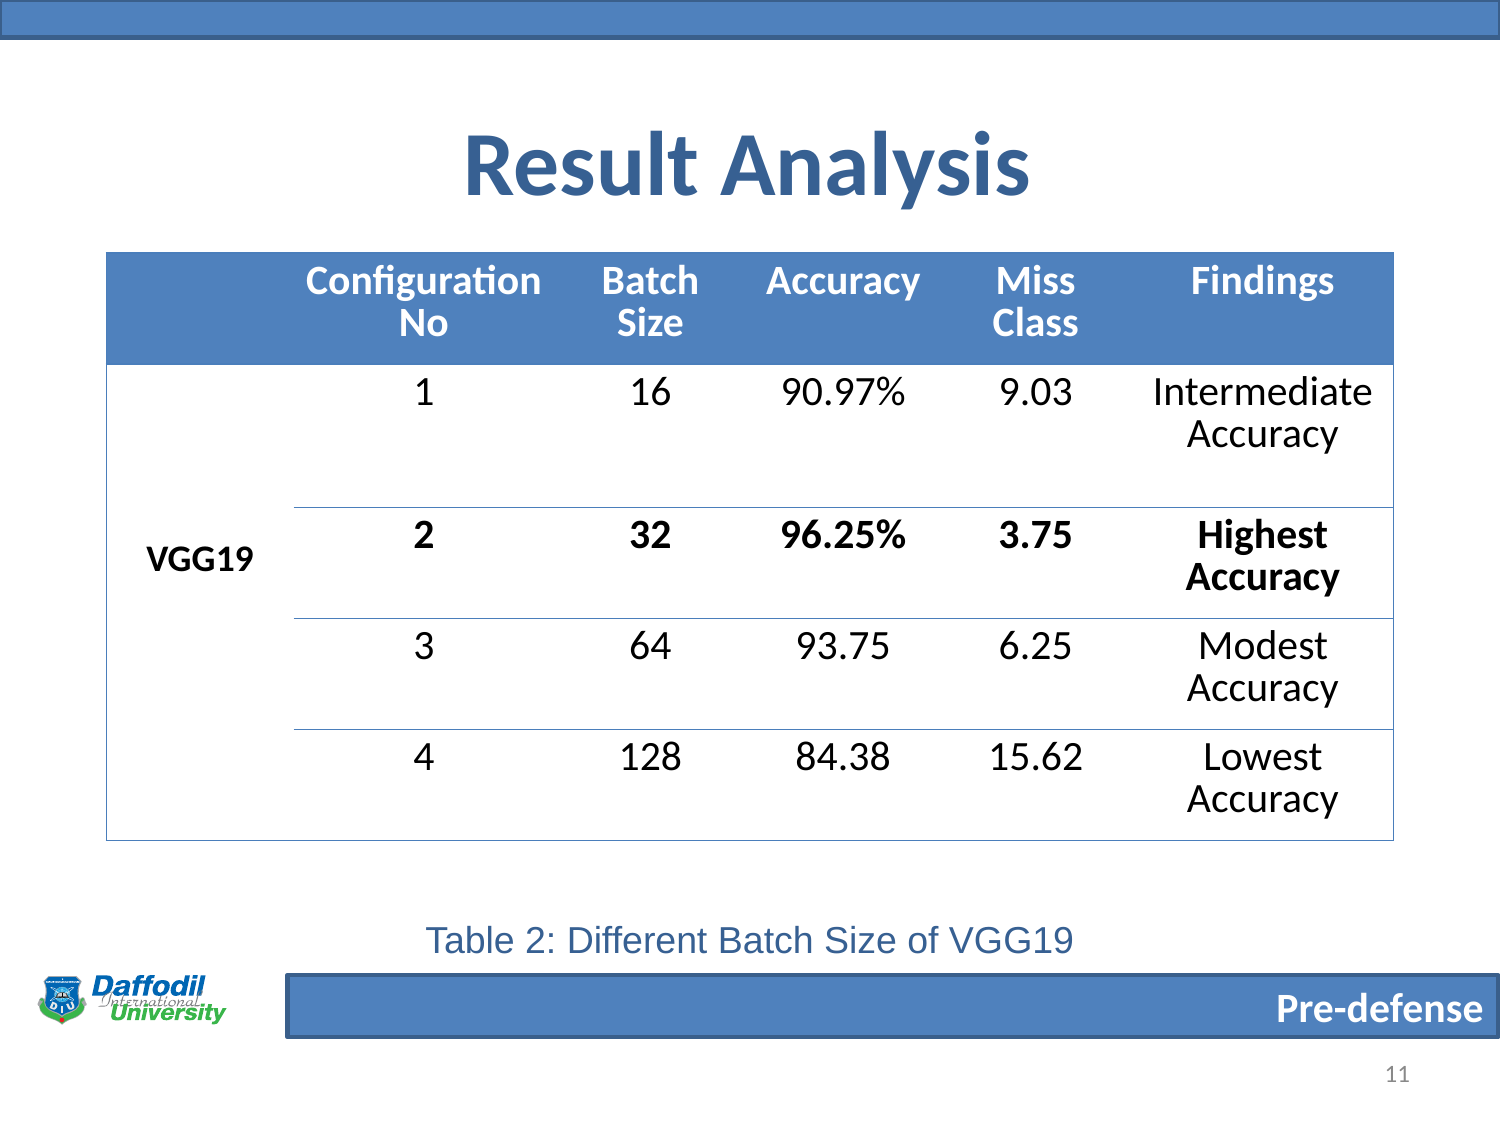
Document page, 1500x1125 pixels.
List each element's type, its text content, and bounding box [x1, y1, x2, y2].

table_cell 16 [554, 365, 747, 507]
table_cell 9.03 [940, 365, 1132, 507]
table_header Batch Size [554, 254, 747, 363]
table_header Findings [1132, 254, 1393, 363]
table_cell 3.75 [940, 508, 1132, 618]
picture [57, 987, 69, 993]
table_cell Lowest Accuracy [1132, 730, 1393, 840]
table_cell 2 [294, 508, 554, 618]
table_cell 128 [554, 730, 747, 840]
table_cell 3 [294, 619, 554, 729]
table_cell VGG19 [107, 365, 294, 840]
table_cell Intermediate Accuracy [1132, 365, 1393, 507]
table_cell 1 [294, 365, 554, 507]
table_cell 84.38 [747, 730, 940, 840]
table_header Configuration No [294, 254, 554, 363]
table_cell 4 [294, 730, 554, 840]
slide_number 11 [1074, 1042, 1425, 1103]
table_cell 96.25% [747, 508, 940, 618]
table_header Accuracy [747, 254, 940, 363]
table_cell Highest Accuracy [1132, 508, 1393, 618]
table_cell 32 [554, 508, 747, 618]
table_header [107, 254, 294, 363]
table_cell 6.25 [940, 619, 1132, 729]
table_cell Modest Accuracy [1132, 619, 1393, 729]
table_cell 15.62 [940, 730, 1132, 840]
title Result Analysis [71, 65, 1423, 254]
table_header Miss Class [940, 254, 1132, 363]
table_cell 93.75 [747, 619, 940, 729]
table_cell 90.97% [747, 365, 940, 507]
table_cell 64 [554, 619, 747, 729]
text_box Table 2: Different Batch Size of VGG19 [410, 886, 1090, 969]
